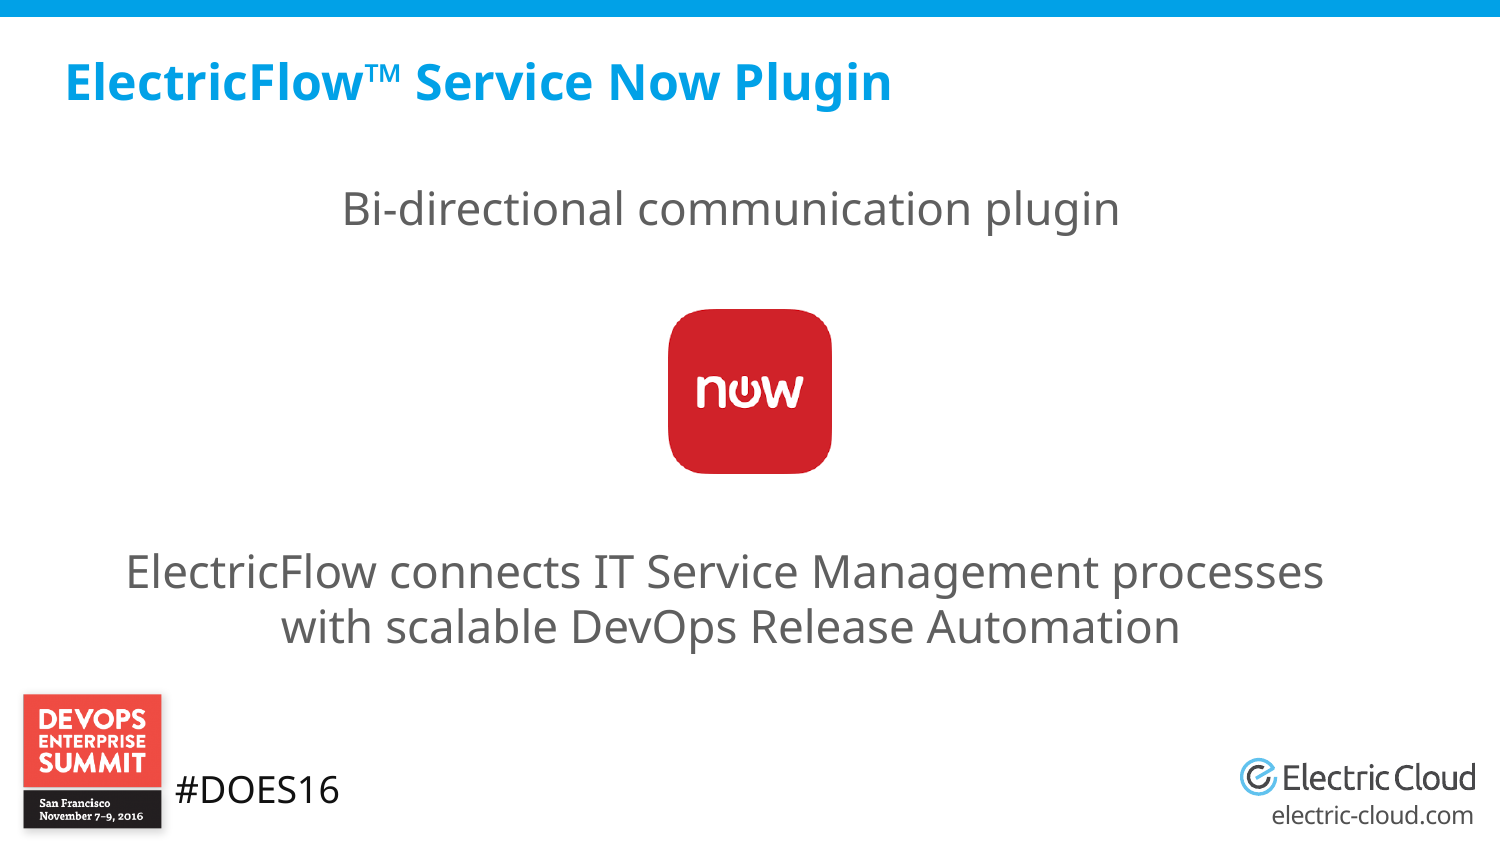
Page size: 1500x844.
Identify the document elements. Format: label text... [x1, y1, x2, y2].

picture [21, 693, 163, 829]
picture [667, 309, 833, 474]
title ElectricFlow™ Service Now Plugin [50, 42, 1385, 119]
list Bi-directional communication plugin ElectricFlow connects IT Service Management processes with scalable DevOps Release Automation [50, 171, 1413, 713]
